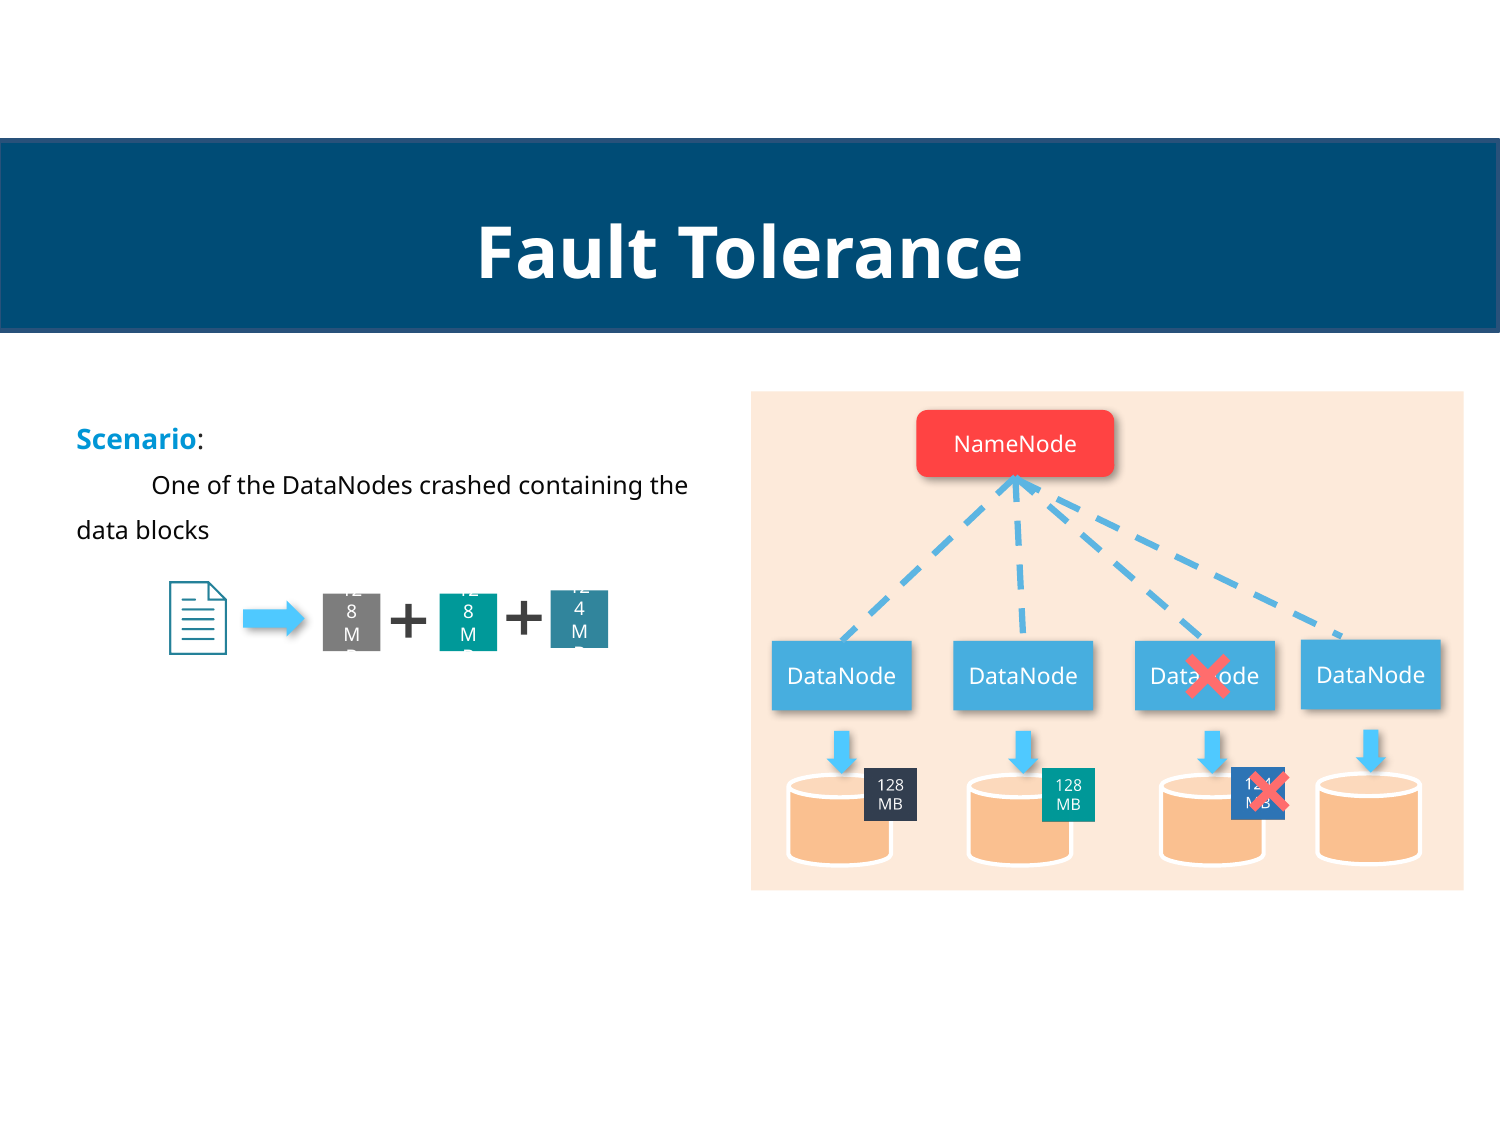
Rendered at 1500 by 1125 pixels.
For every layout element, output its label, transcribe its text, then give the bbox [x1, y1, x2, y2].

text_box [1195, 728, 1230, 777]
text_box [841, 476, 1012, 642]
text_box [966, 772, 1074, 868]
text_box DataNode [770, 639, 914, 713]
text_box Fault Tolerance [460, 199, 1040, 301]
picture [1041, 768, 1096, 824]
text_box [824, 728, 859, 777]
text_box [1158, 772, 1266, 868]
text_box [1353, 727, 1388, 775]
picture [1231, 766, 1285, 822]
text_box [0, 140, 1499, 331]
picture [863, 768, 917, 824]
text_box [1006, 728, 1041, 777]
text_box Scenario: One of the DataNodes crashed containing the data blocks [61, 396, 749, 552]
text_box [1017, 479, 1342, 637]
text_box DataNode [1133, 646, 1277, 713]
text_box DataNode [951, 649, 1095, 713]
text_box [160, 580, 609, 655]
text_box [1315, 771, 1423, 867]
text_box DataNode [1299, 638, 1443, 711]
text_box NameNode [914, 407, 1117, 475]
text_box [749, 389, 1466, 892]
text_box [1183, 651, 1233, 701]
text_box [786, 772, 894, 868]
